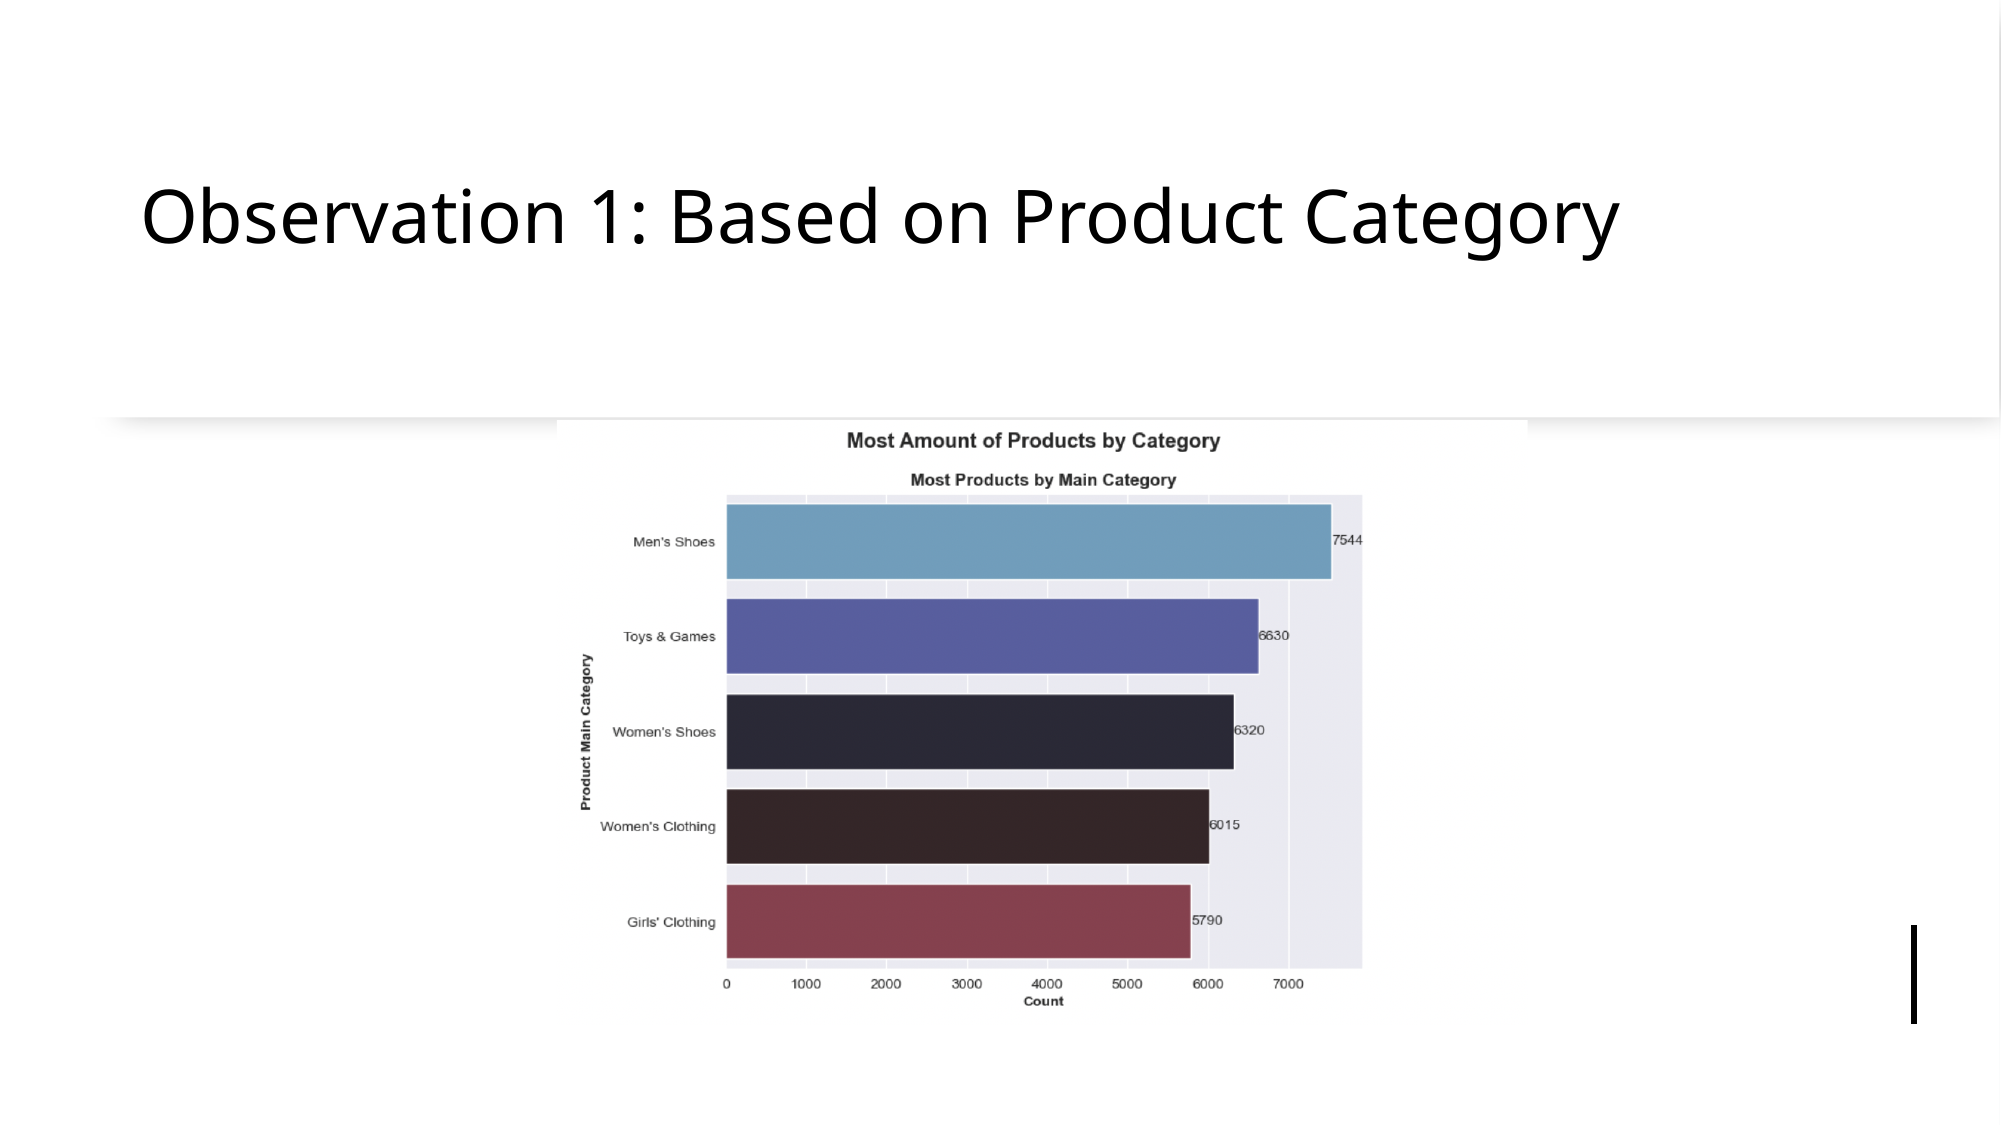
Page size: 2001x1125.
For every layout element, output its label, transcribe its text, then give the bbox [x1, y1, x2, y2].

title Observation 1: Based on Product Category [124, 140, 1738, 376]
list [556, 419, 1528, 1025]
